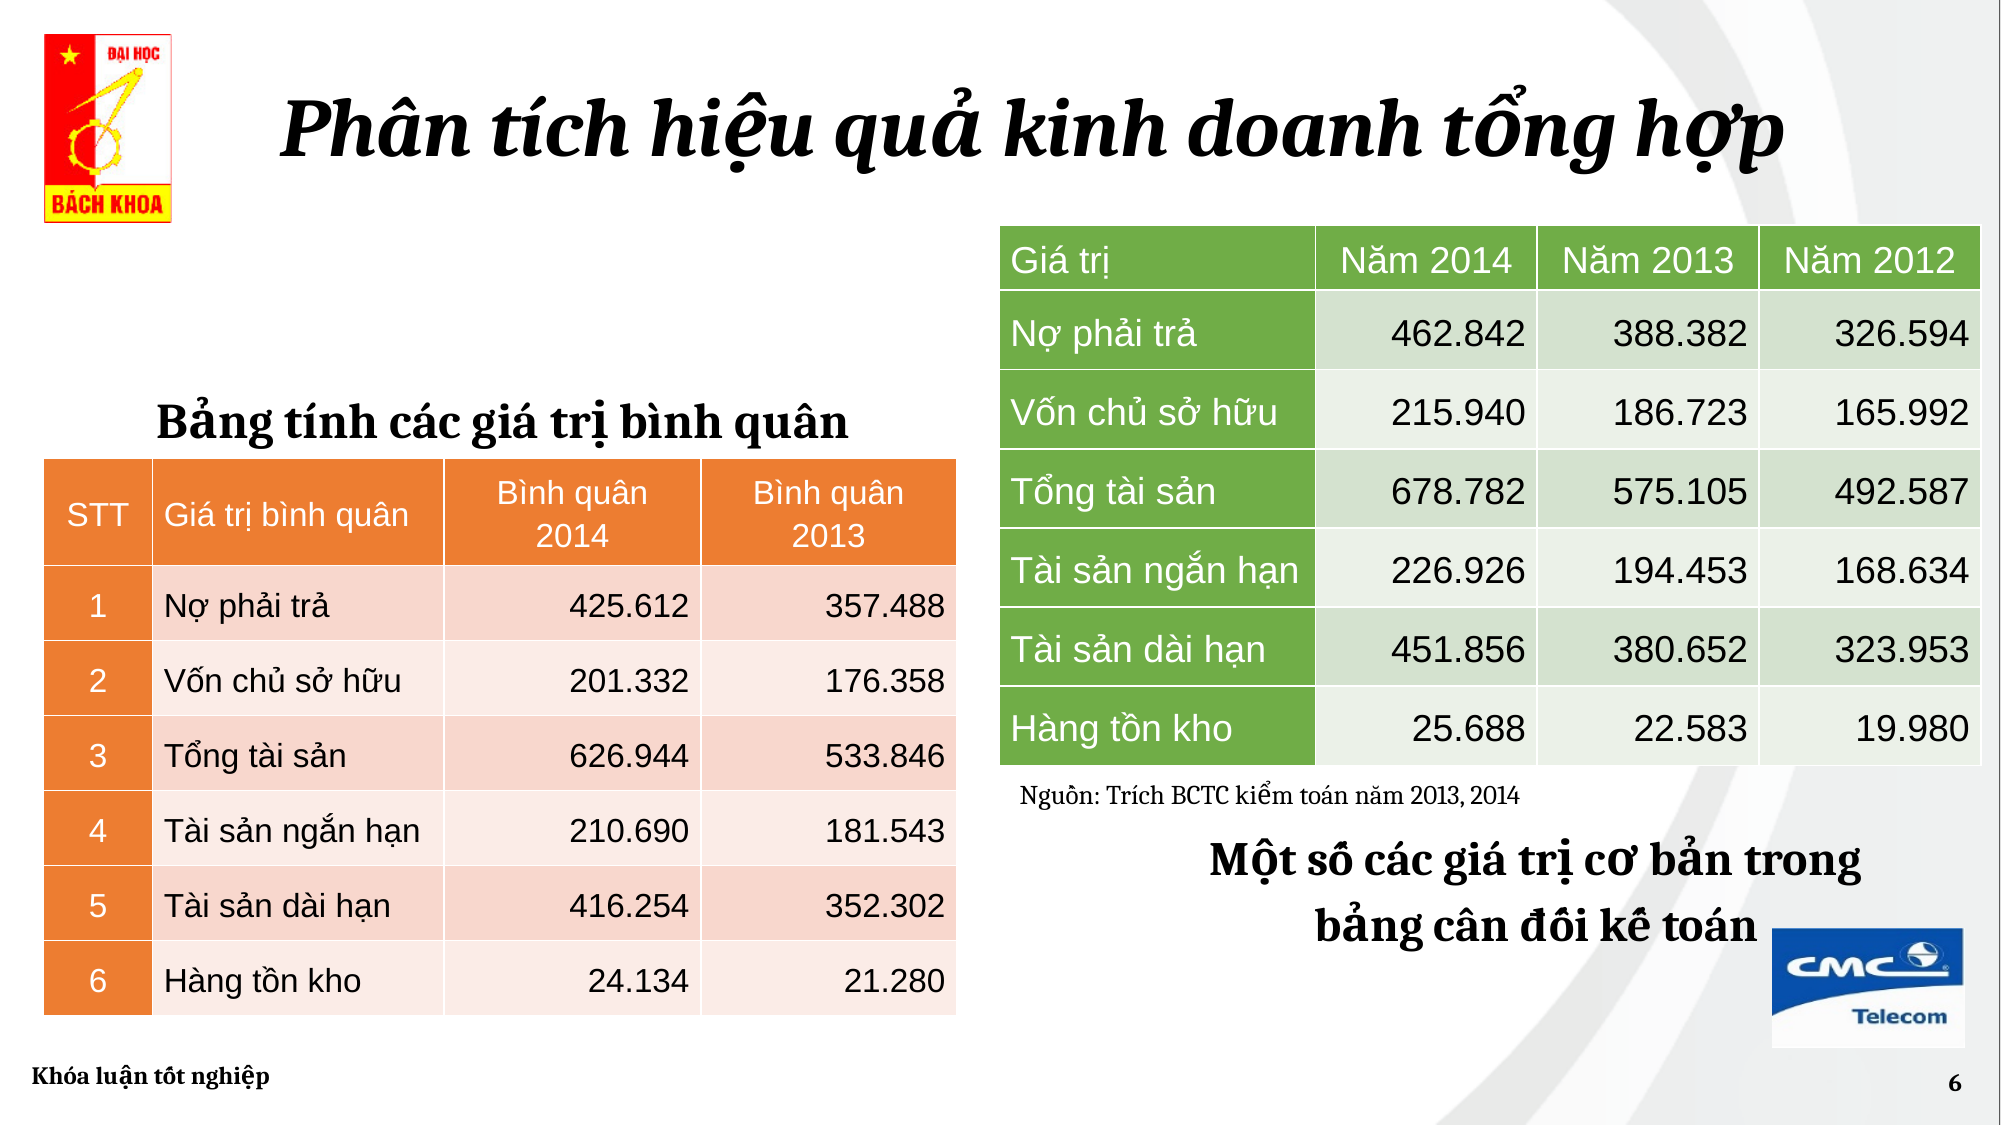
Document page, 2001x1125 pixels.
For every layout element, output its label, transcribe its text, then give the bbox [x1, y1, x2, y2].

table_cell 462.842 [1316, 291, 1536, 369]
table_cell 19.980 [1760, 687, 1980, 765]
table_cell 165.992 [1760, 370, 1980, 448]
table_header Giá trị [1000, 226, 1315, 289]
table_cell 626.944 [445, 716, 700, 790]
table_cell 6 [44, 941, 152, 1015]
text_box Phân tích hiệu quả kinh doanh tổng hợp [265, 66, 1803, 181]
table_cell Tài sản ngắn hạn [153, 791, 443, 865]
table_cell 425.612 [445, 566, 700, 640]
table_cell 4 [44, 791, 152, 865]
picture [0, 0, 2001, 1125]
table_cell Tổng tài sản [153, 716, 443, 790]
table_cell 357.488 [702, 566, 956, 640]
table_cell 194.453 [1538, 529, 1758, 606]
text_box Bảng tính các giá trị bình quân [141, 381, 866, 456]
table_cell 388.382 [1538, 291, 1758, 369]
table_cell 181.543 [702, 791, 956, 865]
table_header Bình quân 2014 [445, 459, 700, 565]
table_cell Tài sản ngắn hạn [1000, 529, 1315, 606]
table_cell Tài sản dài hạn [1000, 608, 1315, 685]
table_cell Hàng tồn kho [153, 941, 443, 1015]
table_cell 186.723 [1538, 370, 1758, 448]
text_box Nguồn: Trích BCTC kiểm toán năm 2013, 2014 [990, 764, 1535, 817]
text_box Một số các giá trị cơ bản trong bảng cân đối kế toán [1171, 811, 1902, 958]
table_cell 22.583 [1538, 687, 1758, 765]
table_cell 21.280 [702, 941, 956, 1015]
table_cell Vốn chủ sở hữu [153, 641, 443, 715]
table_cell 533.846 [702, 716, 956, 790]
table_cell 3 [44, 716, 152, 790]
table_cell 1 [44, 566, 152, 640]
table_cell 215.940 [1316, 370, 1536, 448]
table_header Năm 2013 [1538, 226, 1758, 289]
table_cell 492.587 [1760, 450, 1980, 527]
table_cell 323.953 [1760, 608, 1980, 685]
table_cell 24.134 [445, 941, 700, 1015]
table_cell 226.926 [1316, 529, 1536, 606]
table_cell Vốn chủ sở hữu [1000, 370, 1315, 448]
table_header Giá trị bình quân [153, 459, 443, 565]
table_header Năm 2012 [1760, 226, 1980, 289]
table_cell Hàng tồn kho [1000, 687, 1315, 764]
table_cell 352.302 [702, 866, 956, 940]
slide_number 6 [1527, 1051, 1978, 1111]
table_cell 210.690 [445, 791, 700, 865]
table_cell 575.105 [1538, 450, 1758, 527]
table_cell Nợ phải trả [153, 566, 443, 640]
table_header Bình quân 2013 [702, 459, 956, 565]
table_cell 176.358 [702, 641, 956, 715]
table_cell 2 [44, 641, 152, 715]
table_cell 380.652 [1538, 608, 1758, 685]
table_cell 168.634 [1760, 529, 1980, 606]
table_cell Tổng tài sản [1000, 450, 1315, 527]
table_cell 416.254 [445, 866, 700, 940]
table_cell Nợ phải trả [1000, 291, 1315, 369]
slide_number Khóa luận tốt nghiệp [16, 1044, 467, 1105]
table_cell 678.782 [1316, 450, 1536, 527]
table_cell Tài sản dài hạn [153, 866, 443, 940]
table_cell 5 [44, 866, 152, 940]
table_cell 326.594 [1760, 291, 1980, 369]
table_header STT [44, 459, 152, 565]
table_cell 451.856 [1316, 608, 1536, 685]
table_header Năm 2014 [1316, 226, 1536, 289]
table_cell 25.688 [1316, 687, 1536, 765]
table_cell 201.332 [445, 641, 700, 715]
